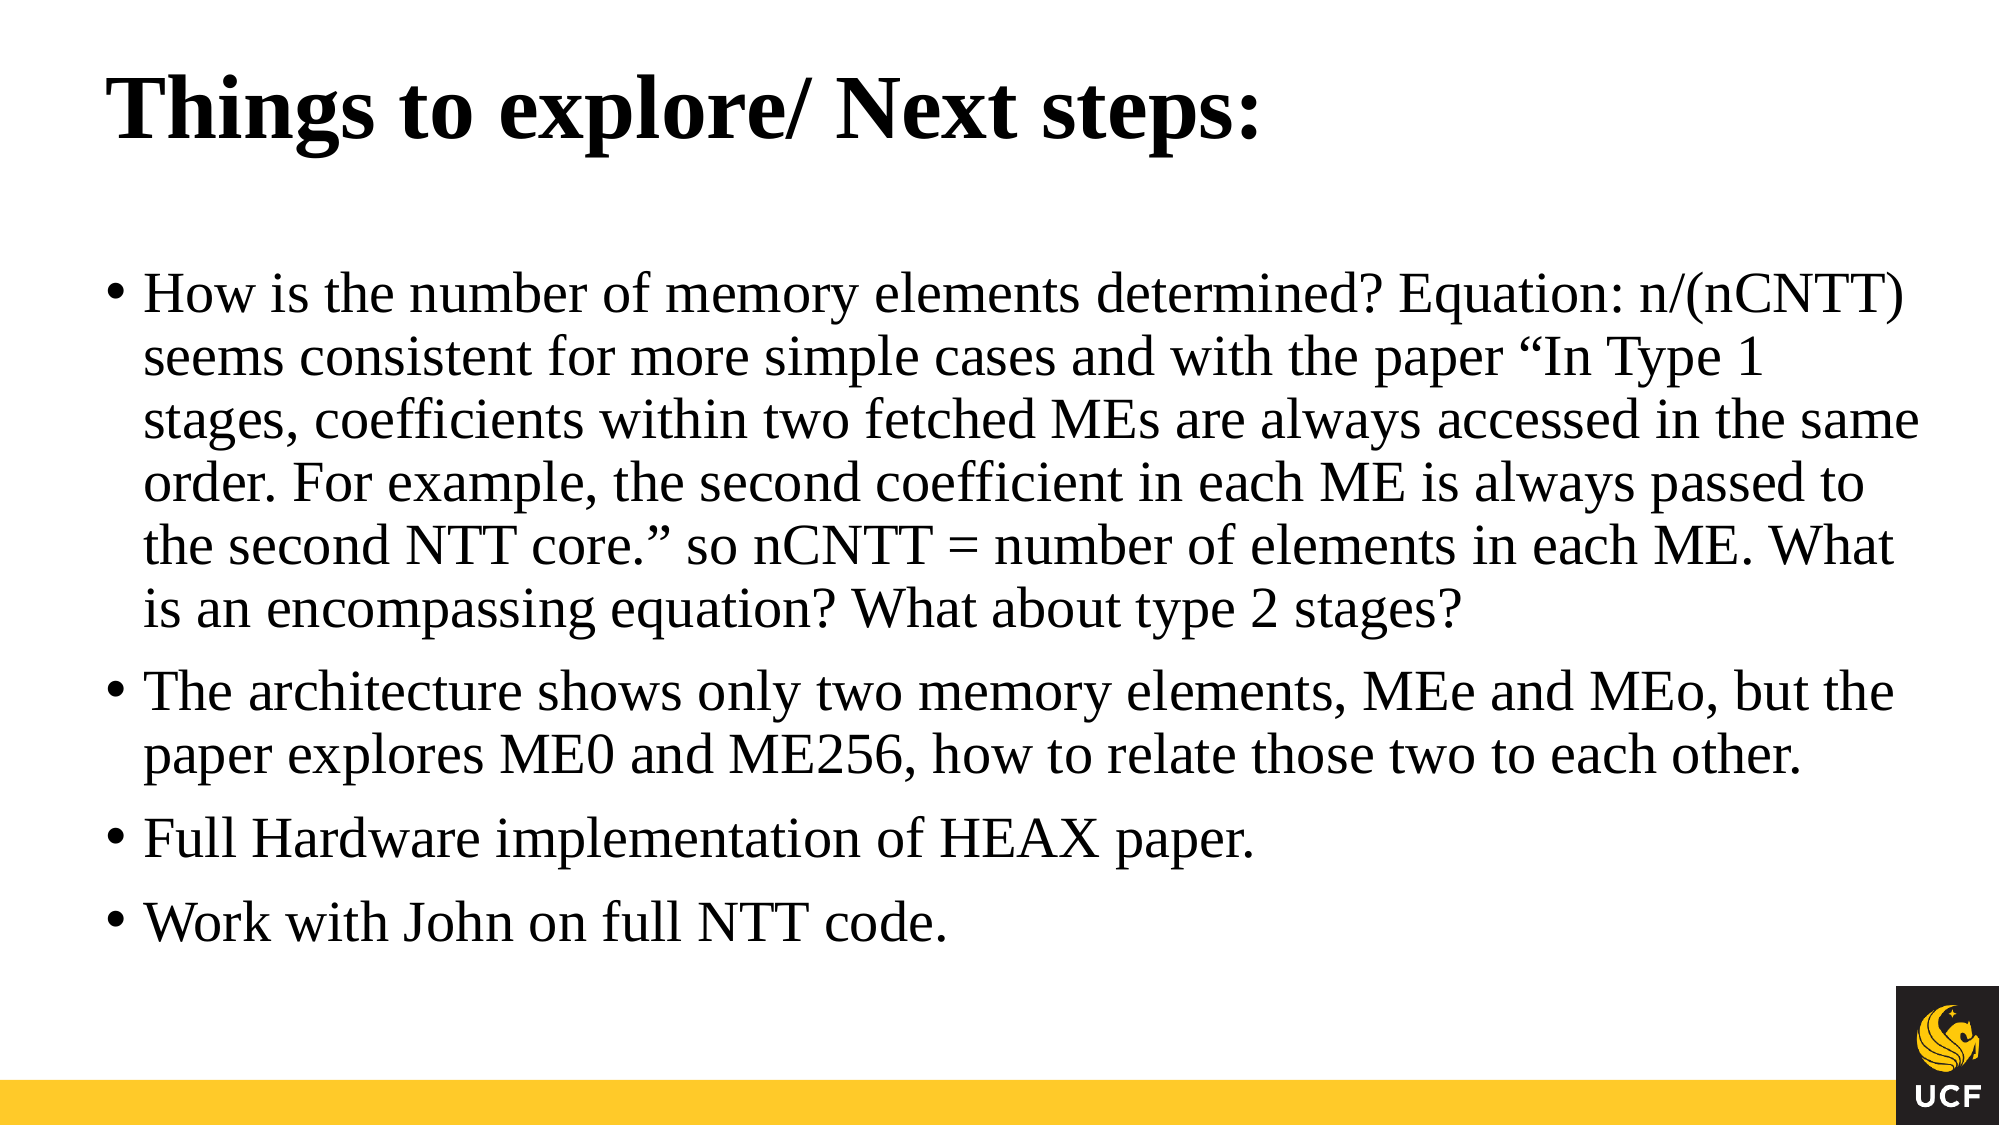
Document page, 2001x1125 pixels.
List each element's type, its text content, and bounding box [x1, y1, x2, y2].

list How is the number of memory elements determined? Equation: n/(nCNTT) seems consistent for more simple cases and with the paper “In Type 1 stages, coefficients within two fetched MEs are always accessed in the same order. For example, the second coefficient in each ME is always passed to the second NTT core.” so nCNTT = number of elements in each ME. What is an encompassing equation? What about type 2 stages? The architecture shows only two memory elements, MEe and MEo, but the paper explores ME0 and ME256, how to relate those two to each other. Full Hardware implementation of HEAX paper. Work with John on full NTT code. [90, 255, 1939, 1043]
slide_number 25 [1536, 1043, 1987, 1104]
picture [1896, 986, 1999, 1125]
title Things to explore/ Next steps: [90, 0, 1939, 218]
